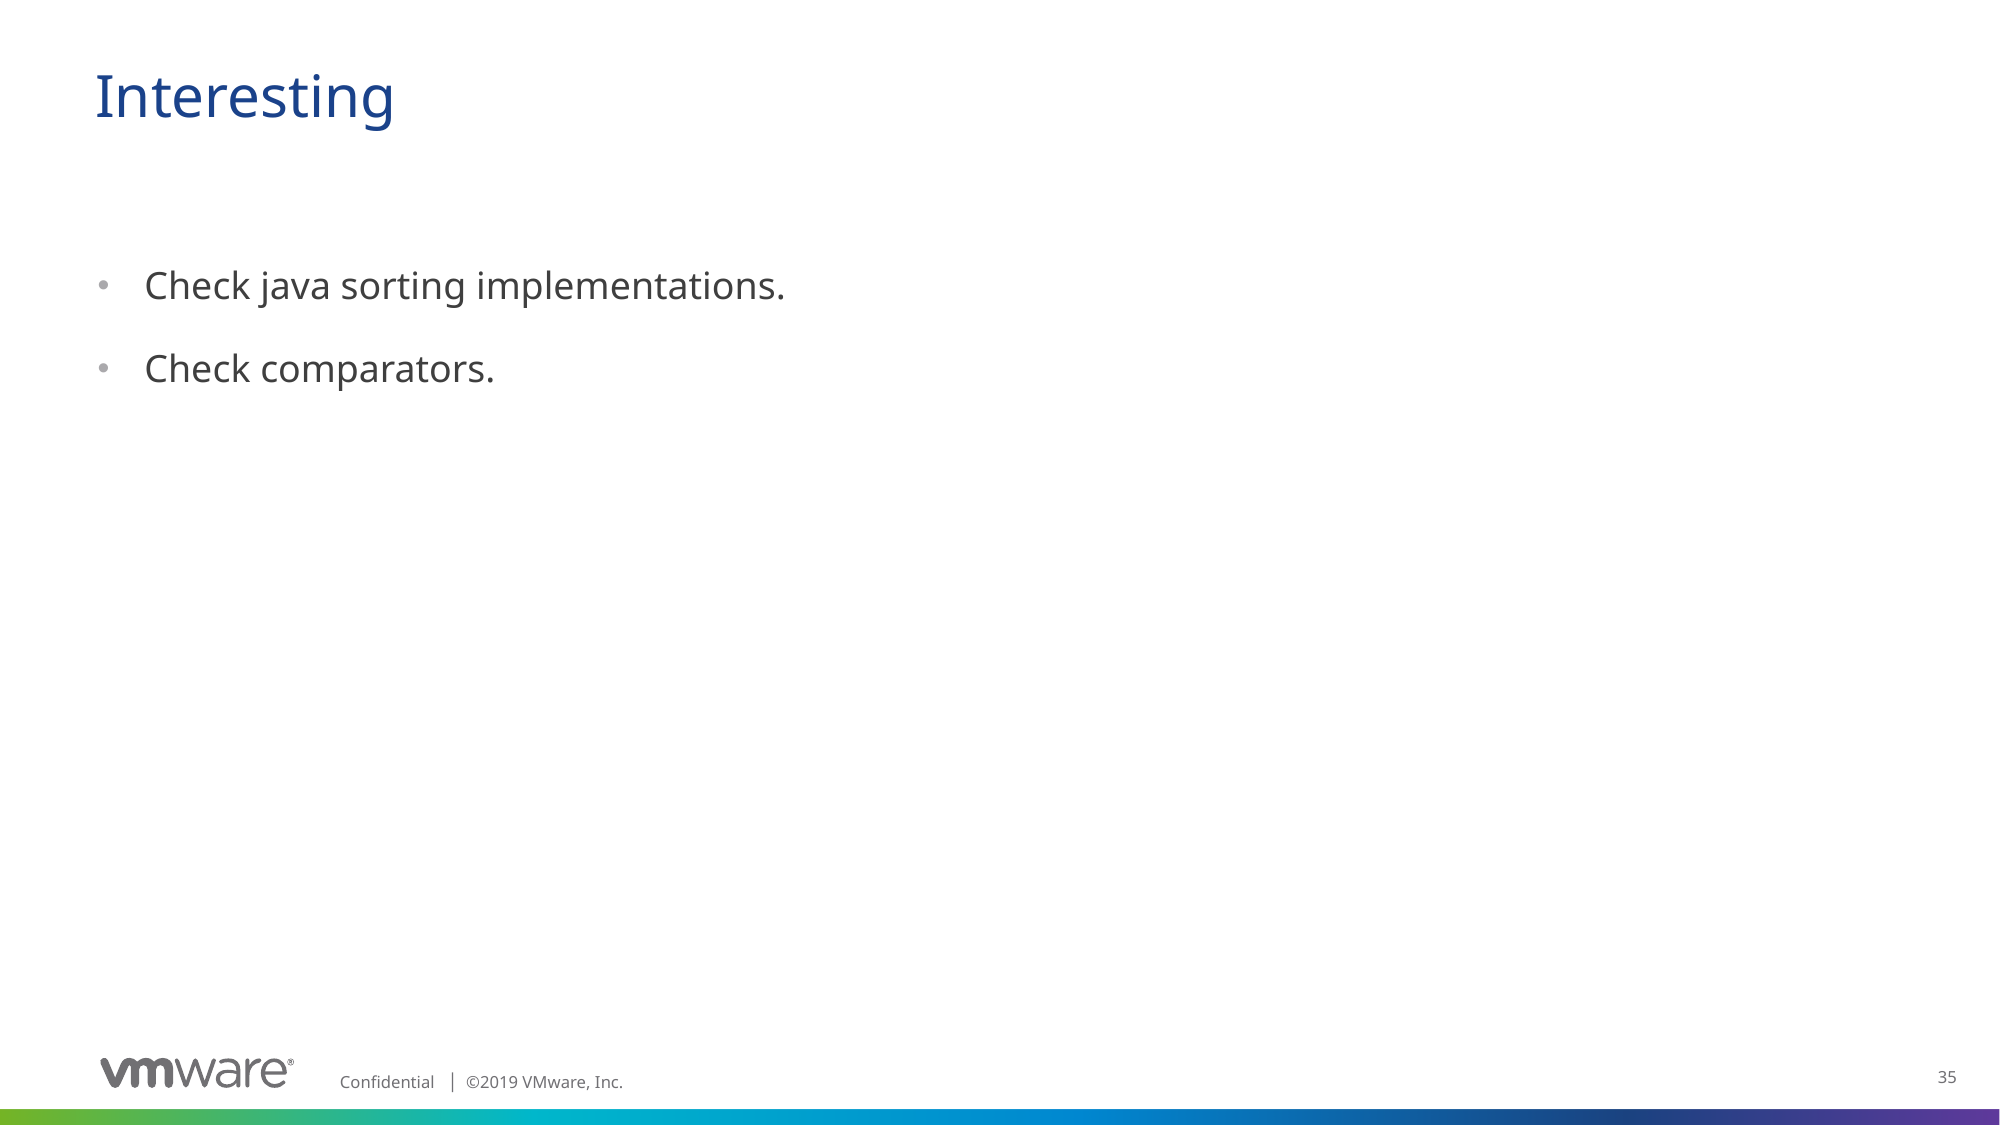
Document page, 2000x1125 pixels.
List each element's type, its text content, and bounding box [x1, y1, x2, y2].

title Interesting [95, 67, 1900, 131]
list Check java sorting implementations. Check comparators. [0, 262, 2000, 1013]
picture [1075, 1109, 2000, 1125]
picture [0, 1109, 719, 1125]
